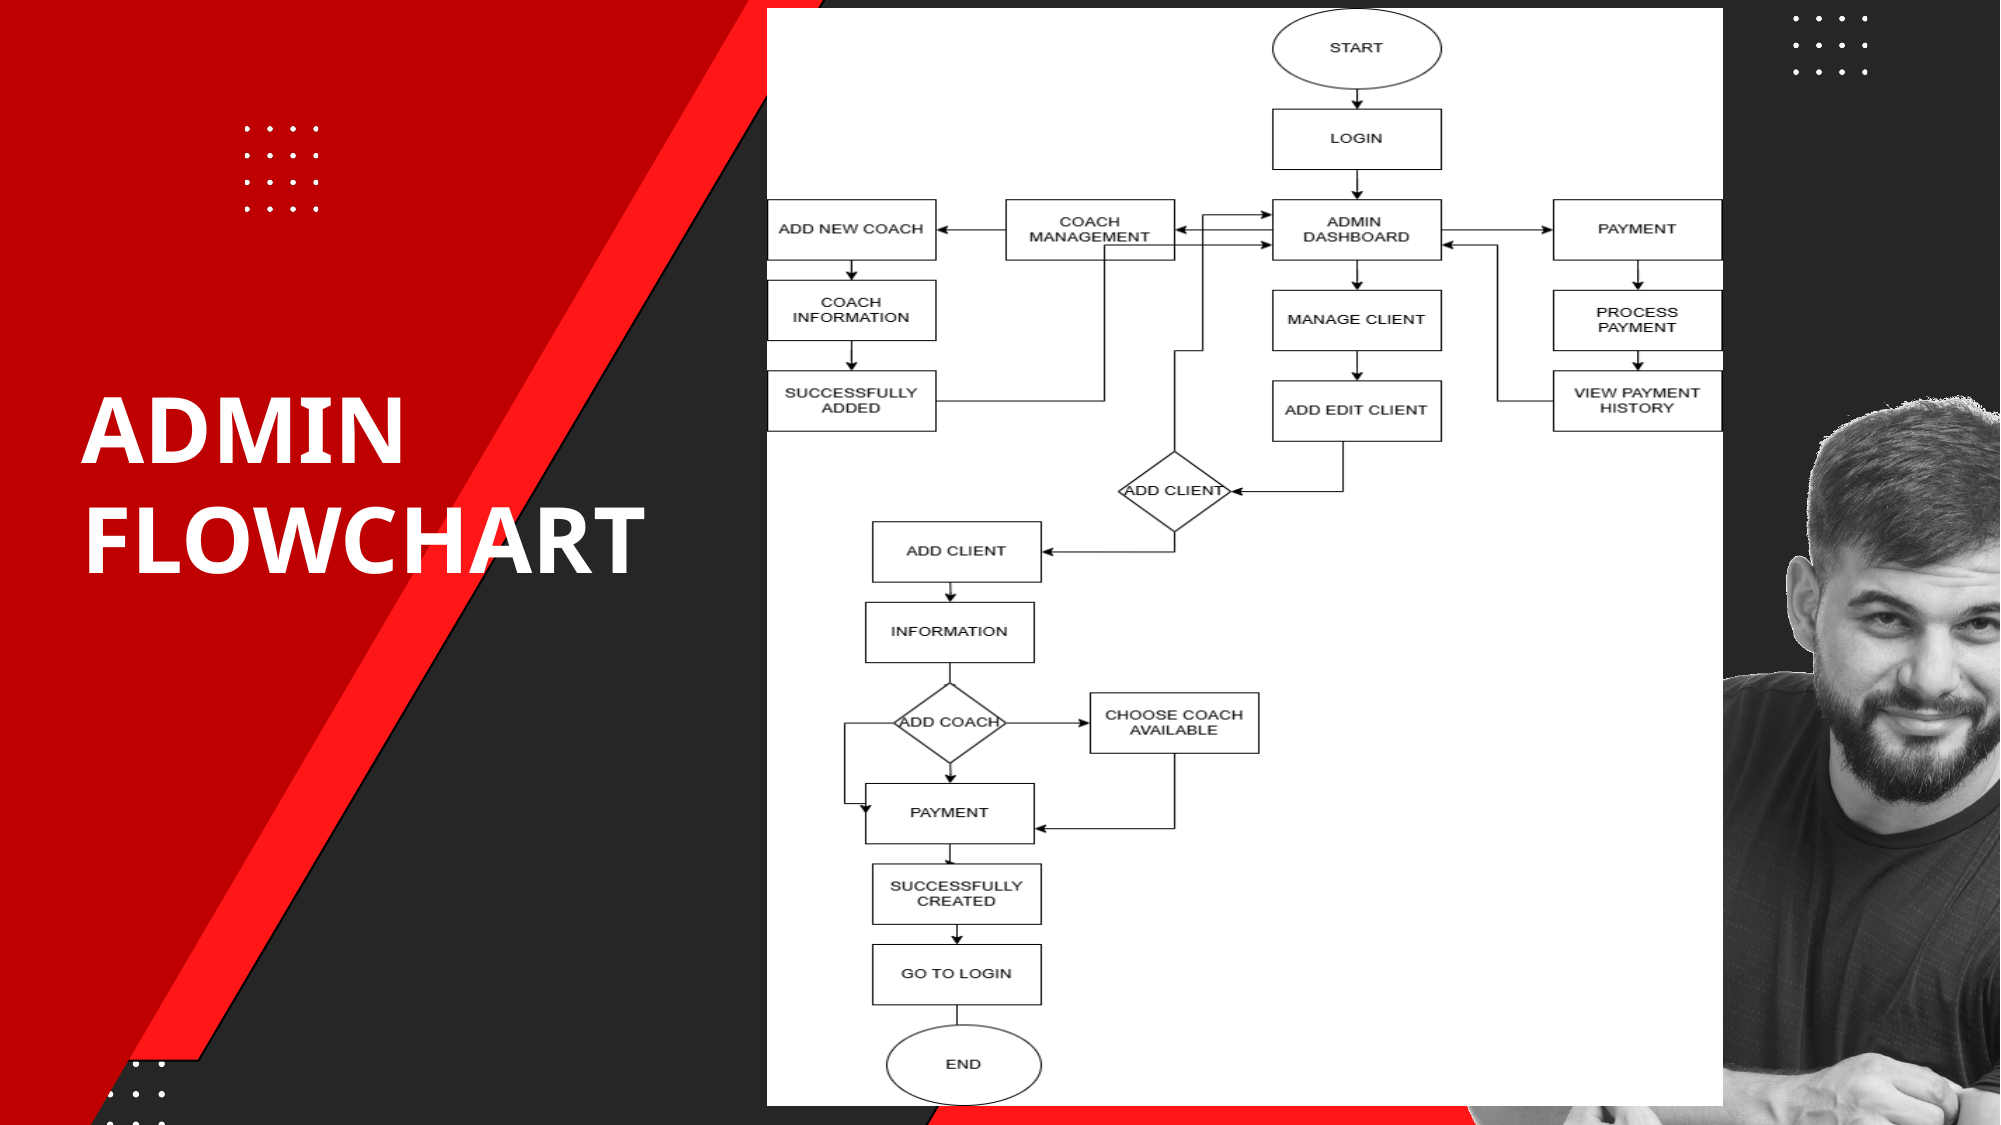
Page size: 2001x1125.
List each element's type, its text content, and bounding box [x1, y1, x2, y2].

text_box [538, 0, 825, 364]
text_box [93, 1061, 165, 1125]
picture [767, 8, 2000, 1125]
text_box [1793, 0, 1868, 75]
text_box [130, 599, 471, 1061]
text_box [926, 1106, 1441, 1125]
text_box [0, 0, 750, 1125]
text_box ADMIN FLOWCHART [66, 364, 767, 599]
text_box [244, 126, 319, 212]
